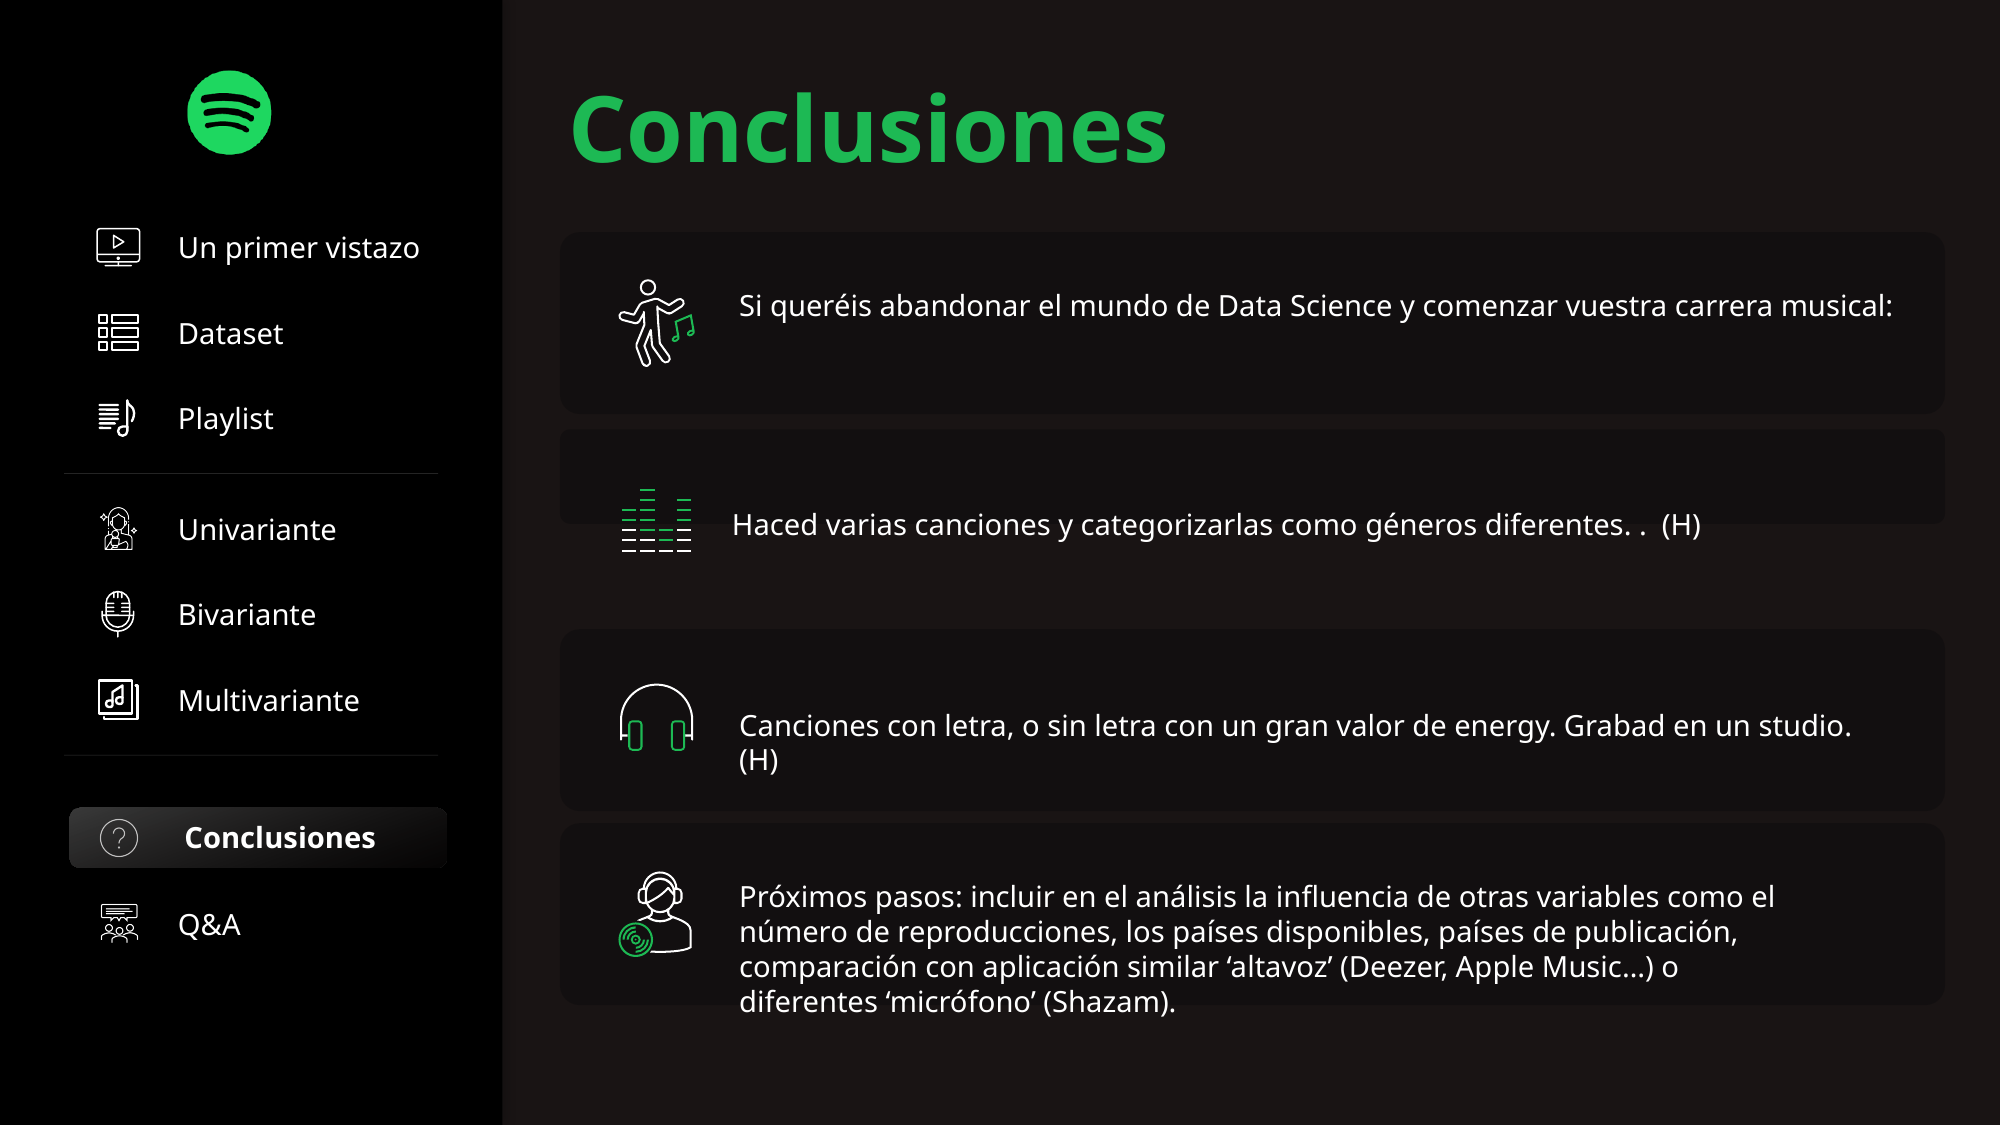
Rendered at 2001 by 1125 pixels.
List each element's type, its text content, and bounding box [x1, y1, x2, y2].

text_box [559, 823, 1946, 1006]
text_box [97, 228, 140, 266]
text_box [102, 591, 134, 637]
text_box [99, 680, 138, 719]
text_box Dataset [62, 302, 440, 363]
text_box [618, 871, 692, 957]
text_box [559, 232, 1946, 415]
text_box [49, 769, 466, 976]
picture [97, 507, 140, 551]
text_box [558, 648, 1947, 813]
text_box Conclusiones [553, 63, 1185, 189]
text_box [98, 314, 138, 351]
text_box Un primer vistazo [62, 216, 440, 278]
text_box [559, 429, 1946, 730]
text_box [622, 488, 692, 552]
text_box Bivariante [62, 584, 440, 645]
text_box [618, 279, 695, 367]
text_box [619, 683, 694, 751]
picture [142, 25, 316, 199]
text_box Univariante [62, 498, 440, 559]
text_box Playlist [62, 387, 440, 449]
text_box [99, 400, 137, 436]
text_box Multivariante [62, 669, 440, 730]
text_box [0, 0, 503, 1125]
